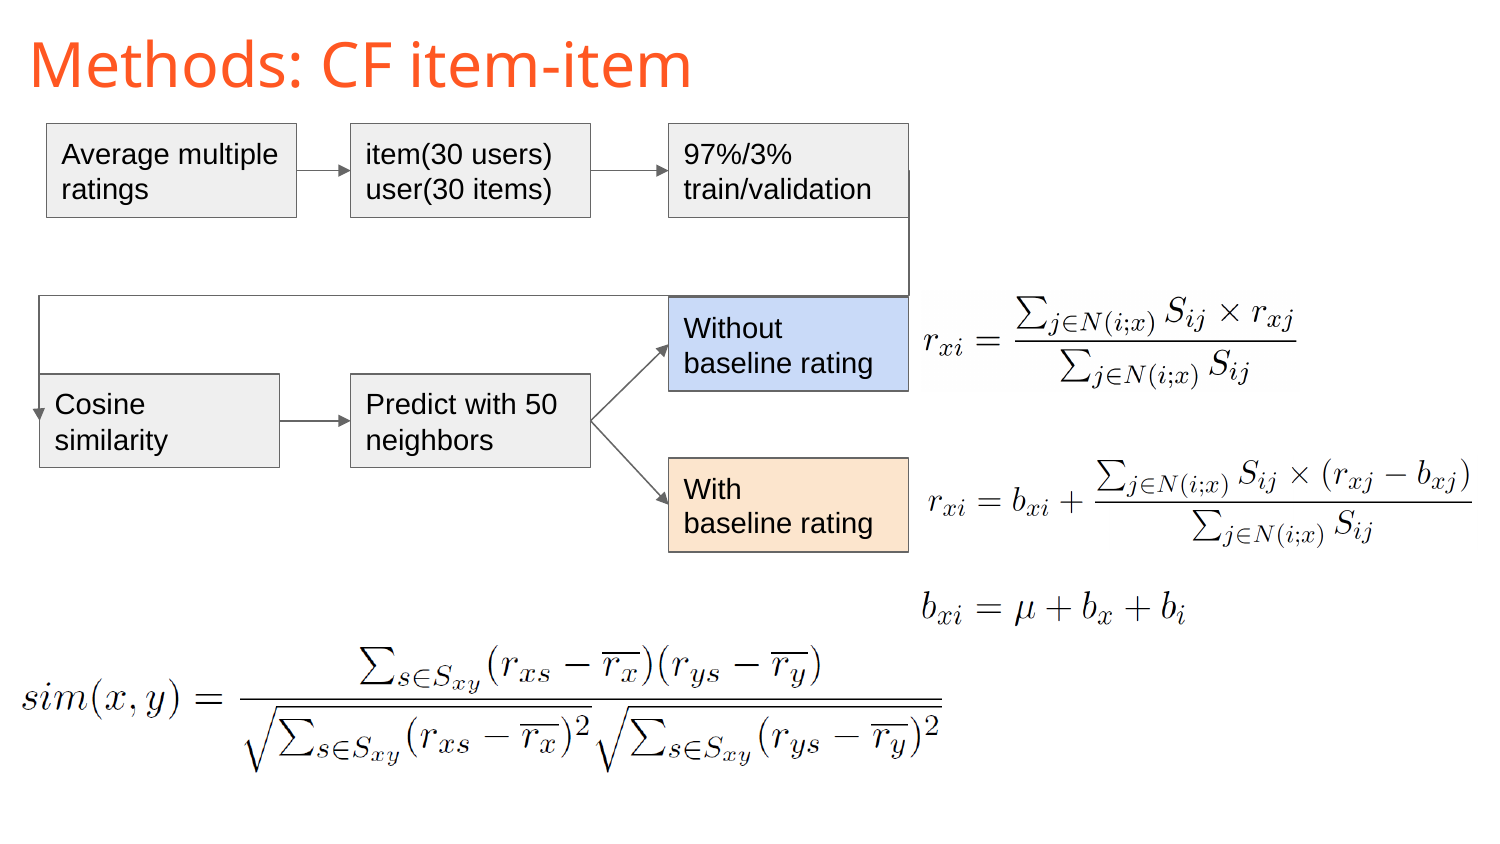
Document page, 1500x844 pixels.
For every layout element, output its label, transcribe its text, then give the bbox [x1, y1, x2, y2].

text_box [39, 170, 909, 421]
picture [916, 583, 1189, 632]
picture [921, 290, 1301, 392]
text_box Predict with 50 neighbors [350, 430, 585, 468]
text_box With baseline rating [668, 457, 909, 552]
title Methods: CF item-item [13, 10, 1412, 105]
text_box Cosine similarity [39, 429, 280, 468]
text_box item(30 users) user(30 items) [350, 123, 591, 169]
text_box 97%/3% train/validation [668, 123, 909, 170]
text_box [590, 343, 669, 420]
picture [20, 640, 948, 776]
text_box Average multiple ratings [46, 123, 297, 169]
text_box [590, 420, 669, 506]
picture [925, 454, 1478, 550]
